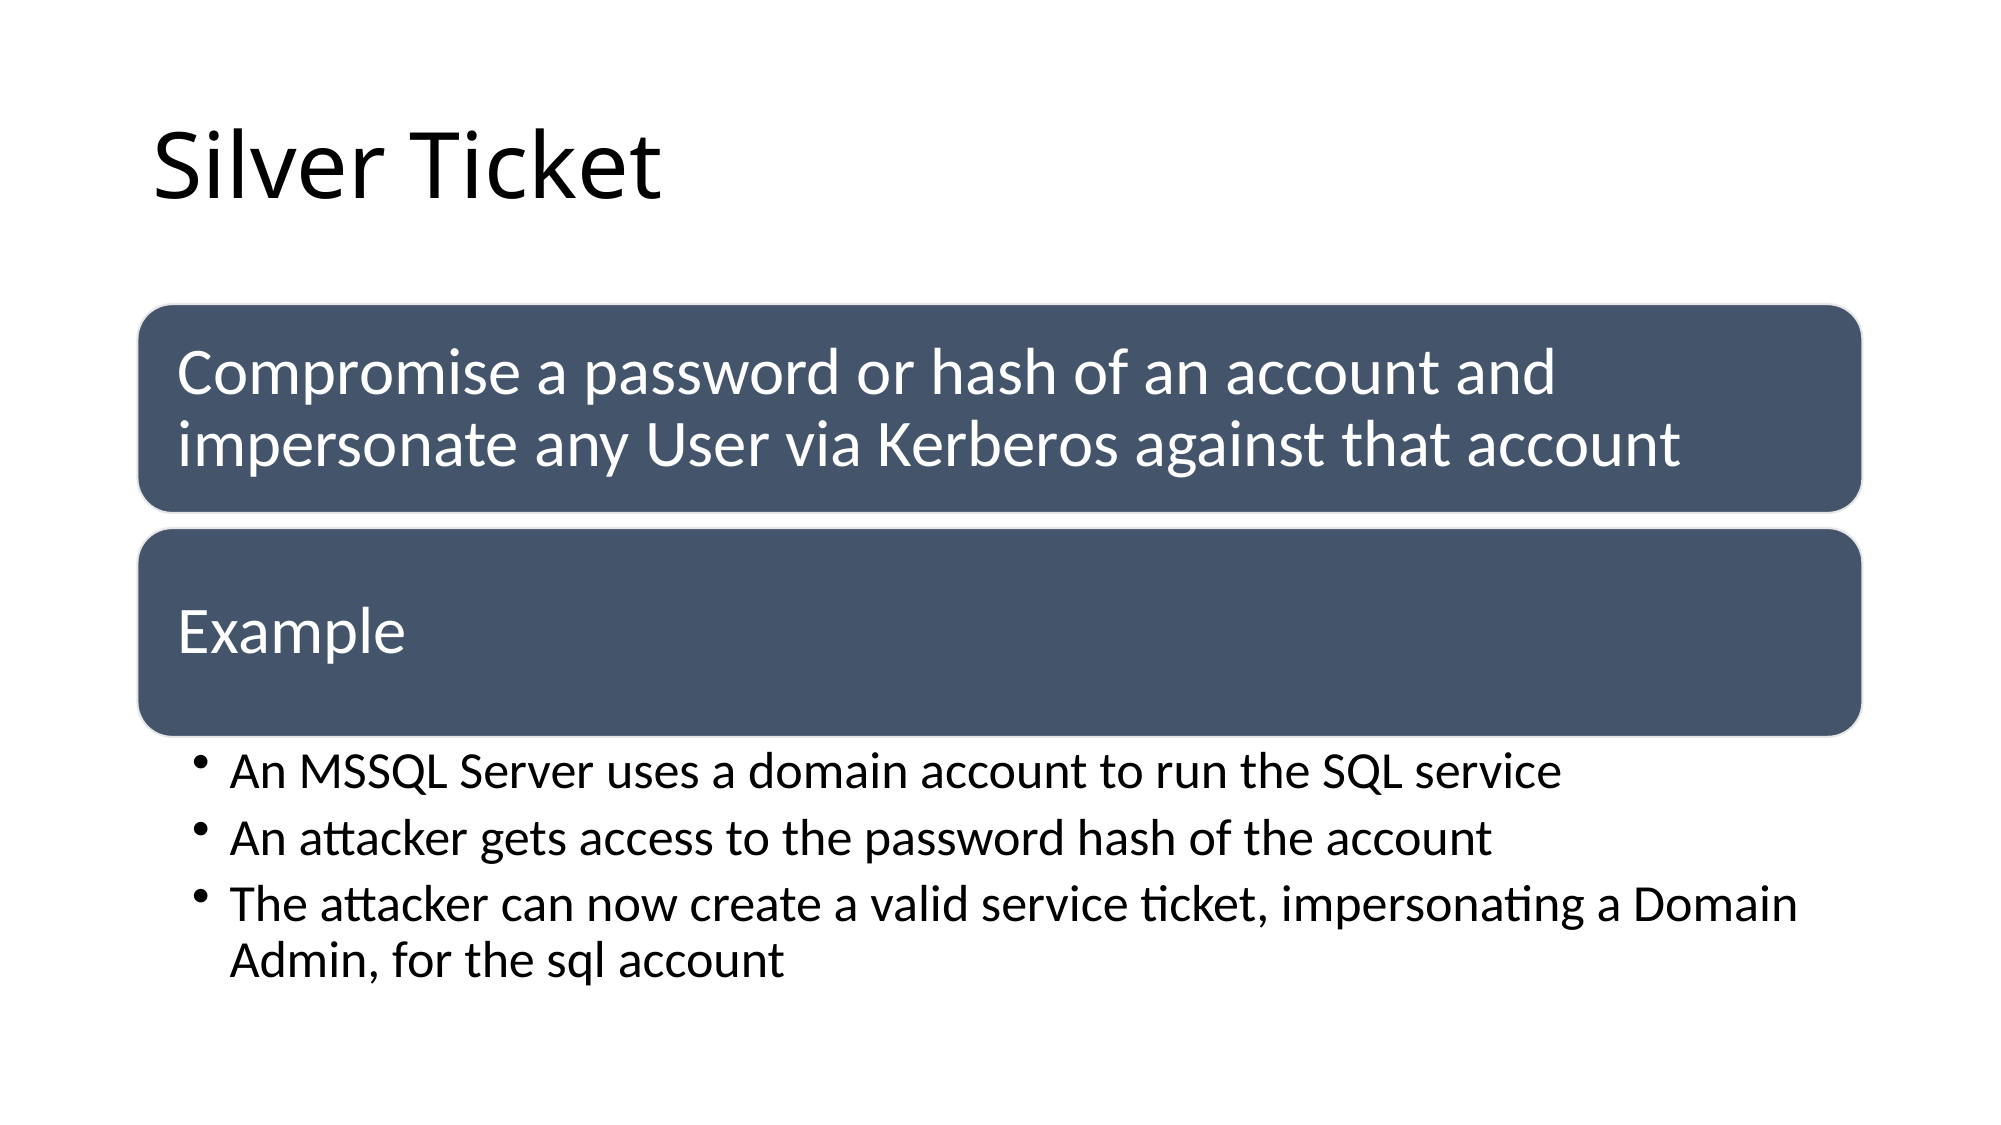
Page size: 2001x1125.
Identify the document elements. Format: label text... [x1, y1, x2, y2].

title Silver Ticket [137, 59, 1863, 278]
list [137, 299, 1863, 1014]
